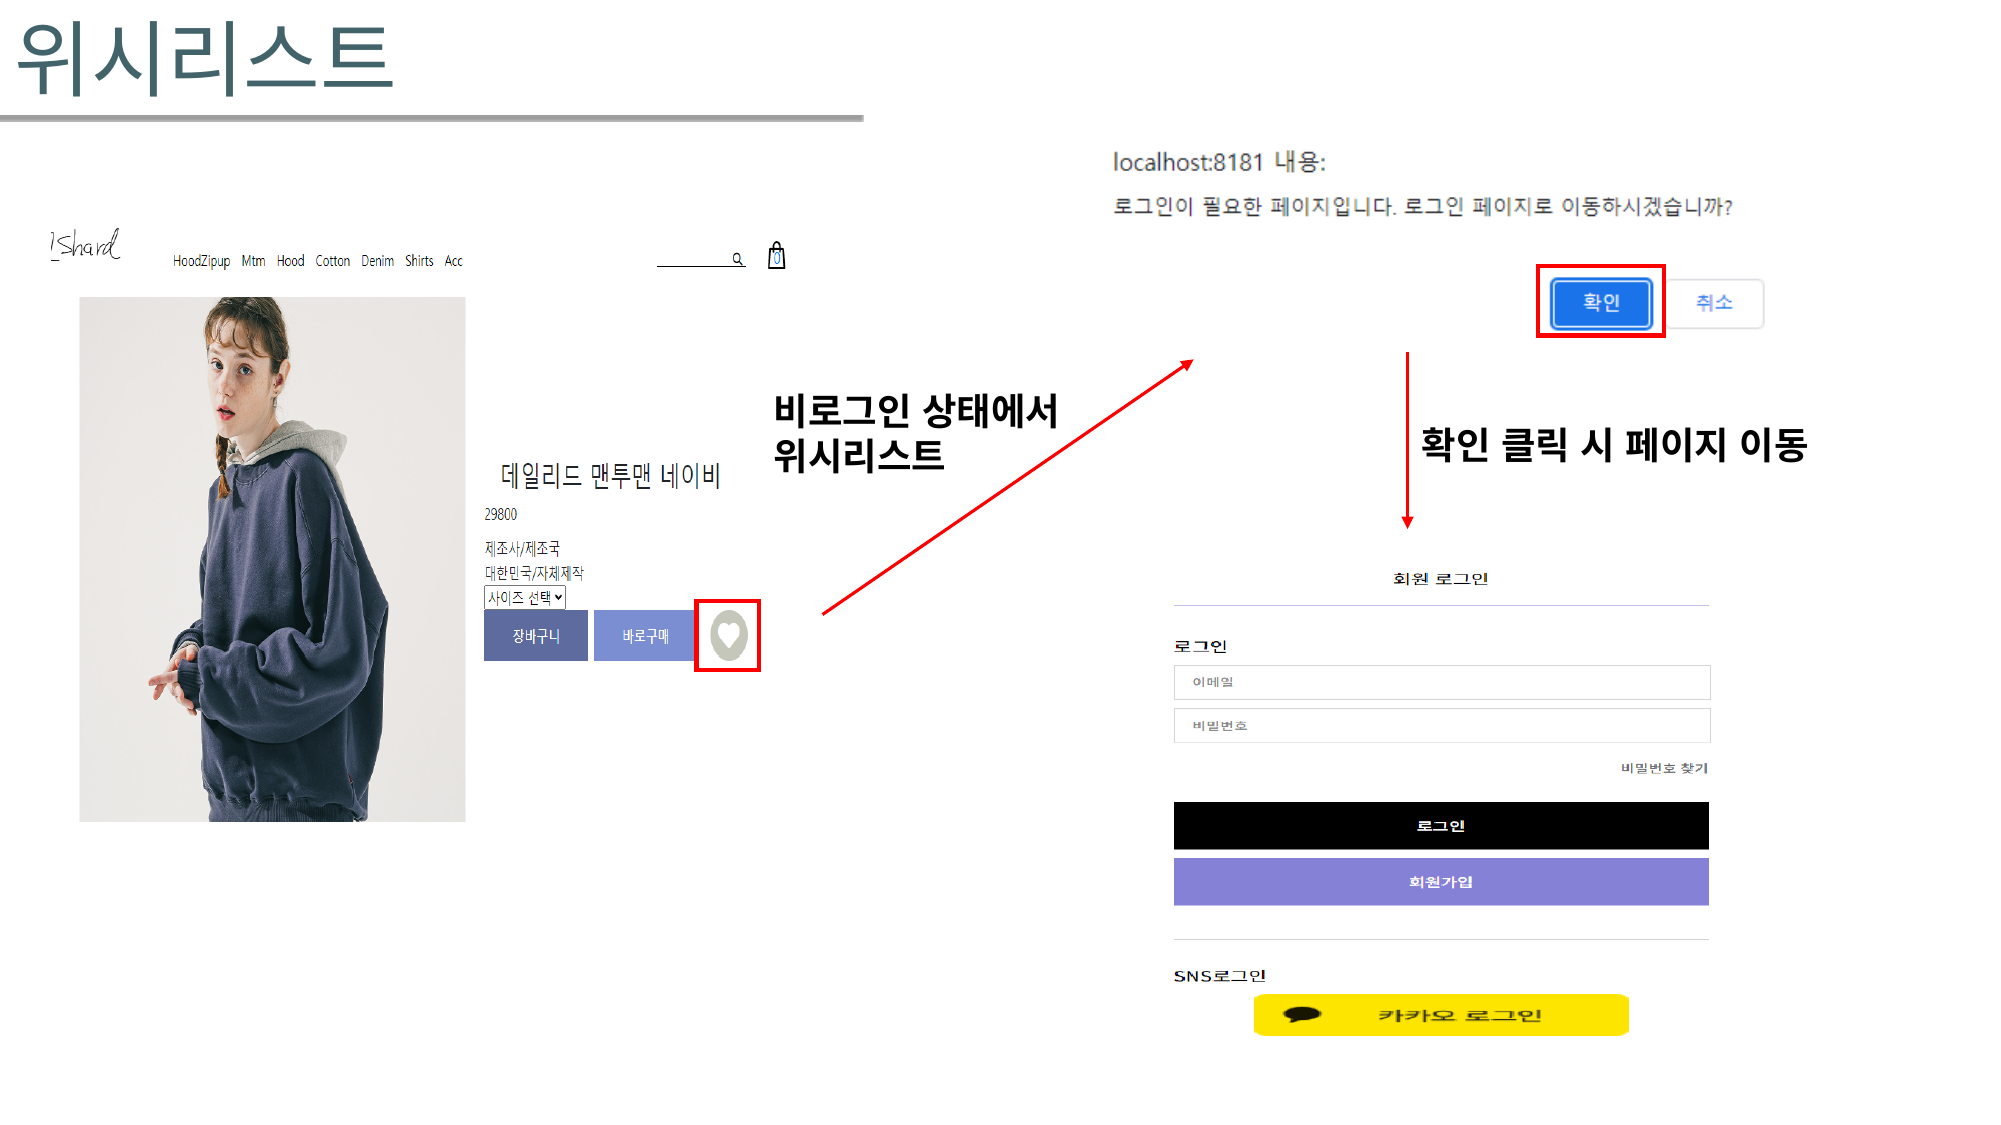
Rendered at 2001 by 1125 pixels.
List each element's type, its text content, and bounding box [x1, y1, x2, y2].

text_box 확인 클릭 시 페이지 이동 [1408, 414, 1913, 475]
text_box 위시리스트 [0, 0, 1000, 115]
picture [51, 228, 829, 871]
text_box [0, 115, 864, 122]
picture [1093, 124, 1782, 345]
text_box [822, 359, 1194, 615]
picture [1092, 528, 1814, 1073]
